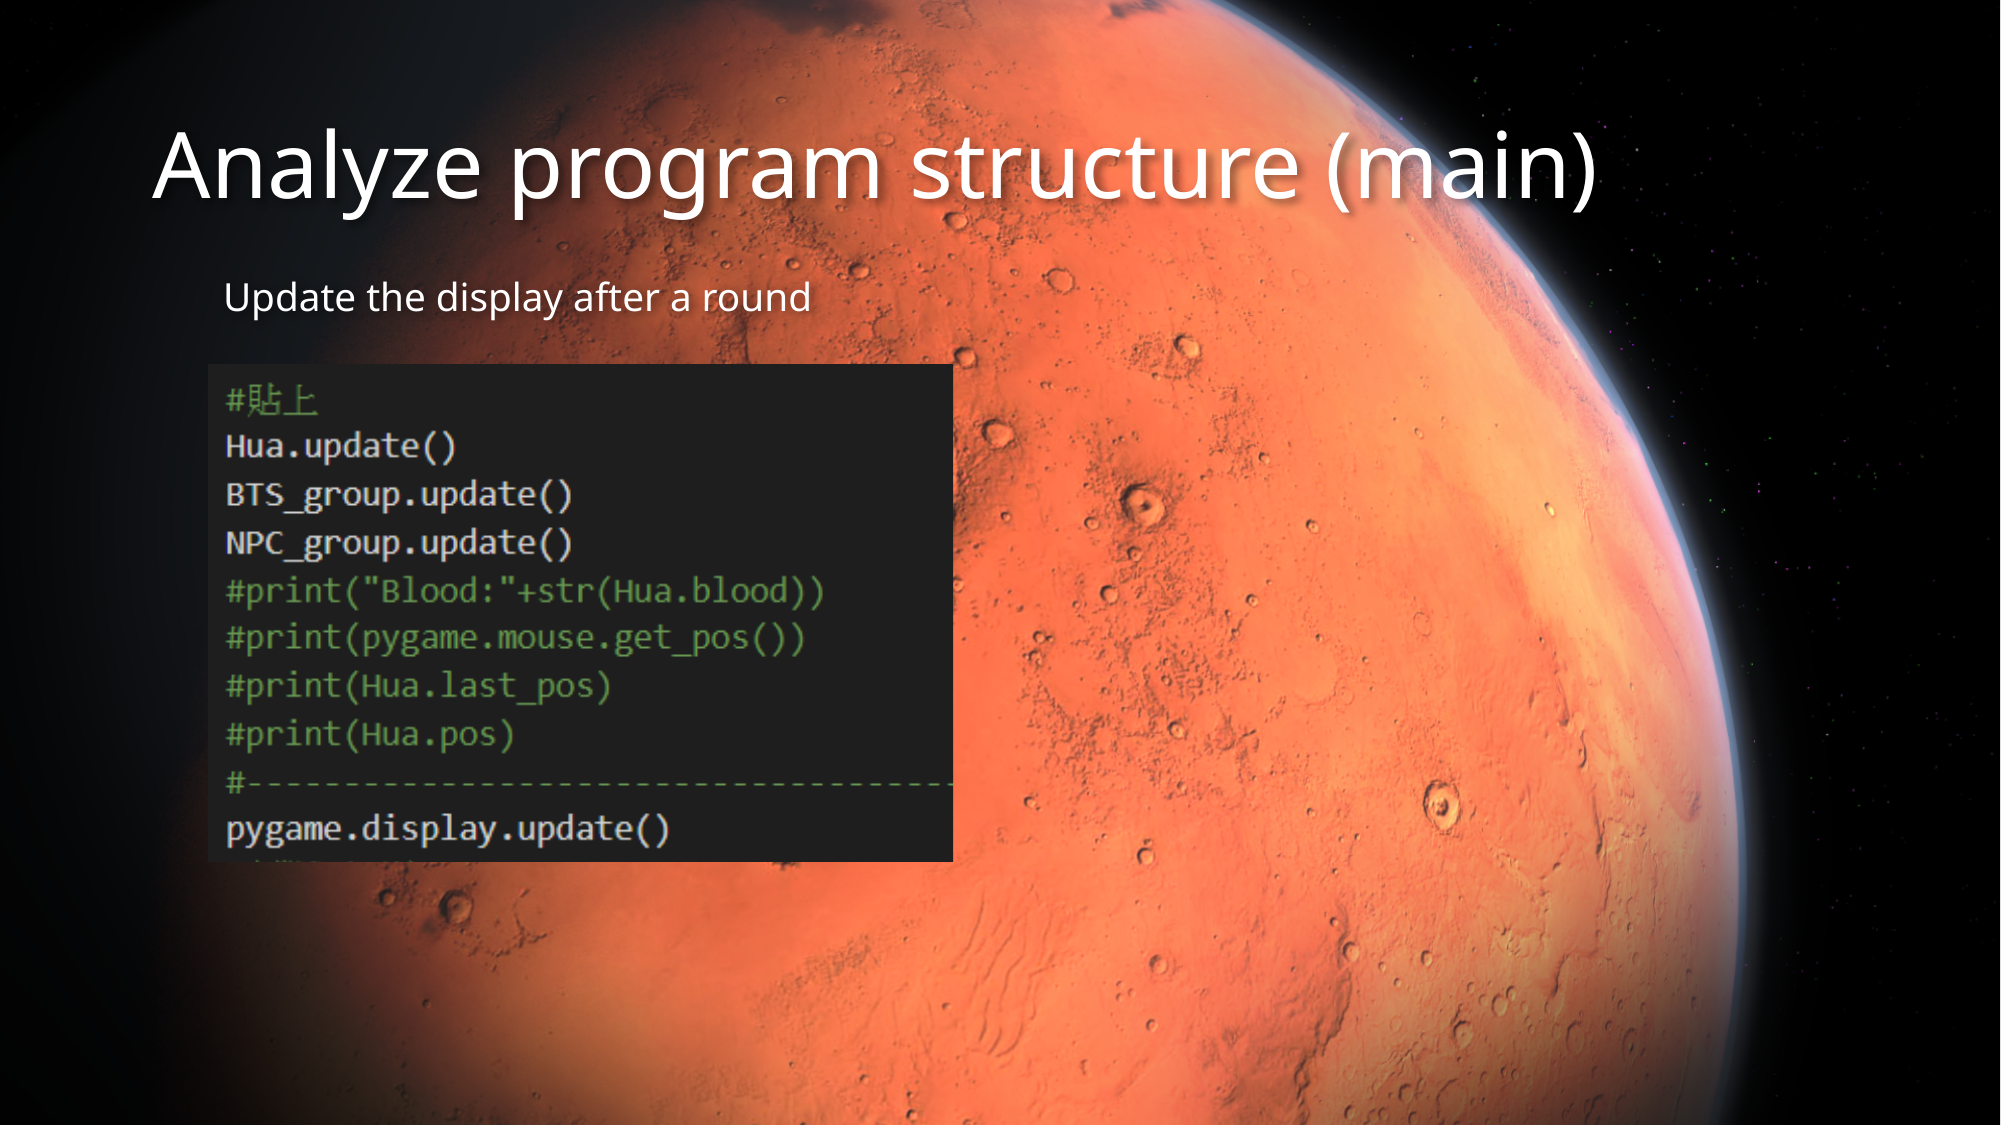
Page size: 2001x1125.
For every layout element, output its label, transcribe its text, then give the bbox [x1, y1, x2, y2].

picture [0, 0, 2001, 1125]
text_box Update the display after a round [208, 251, 849, 346]
title Analyze program structure (main) [137, 59, 1863, 278]
